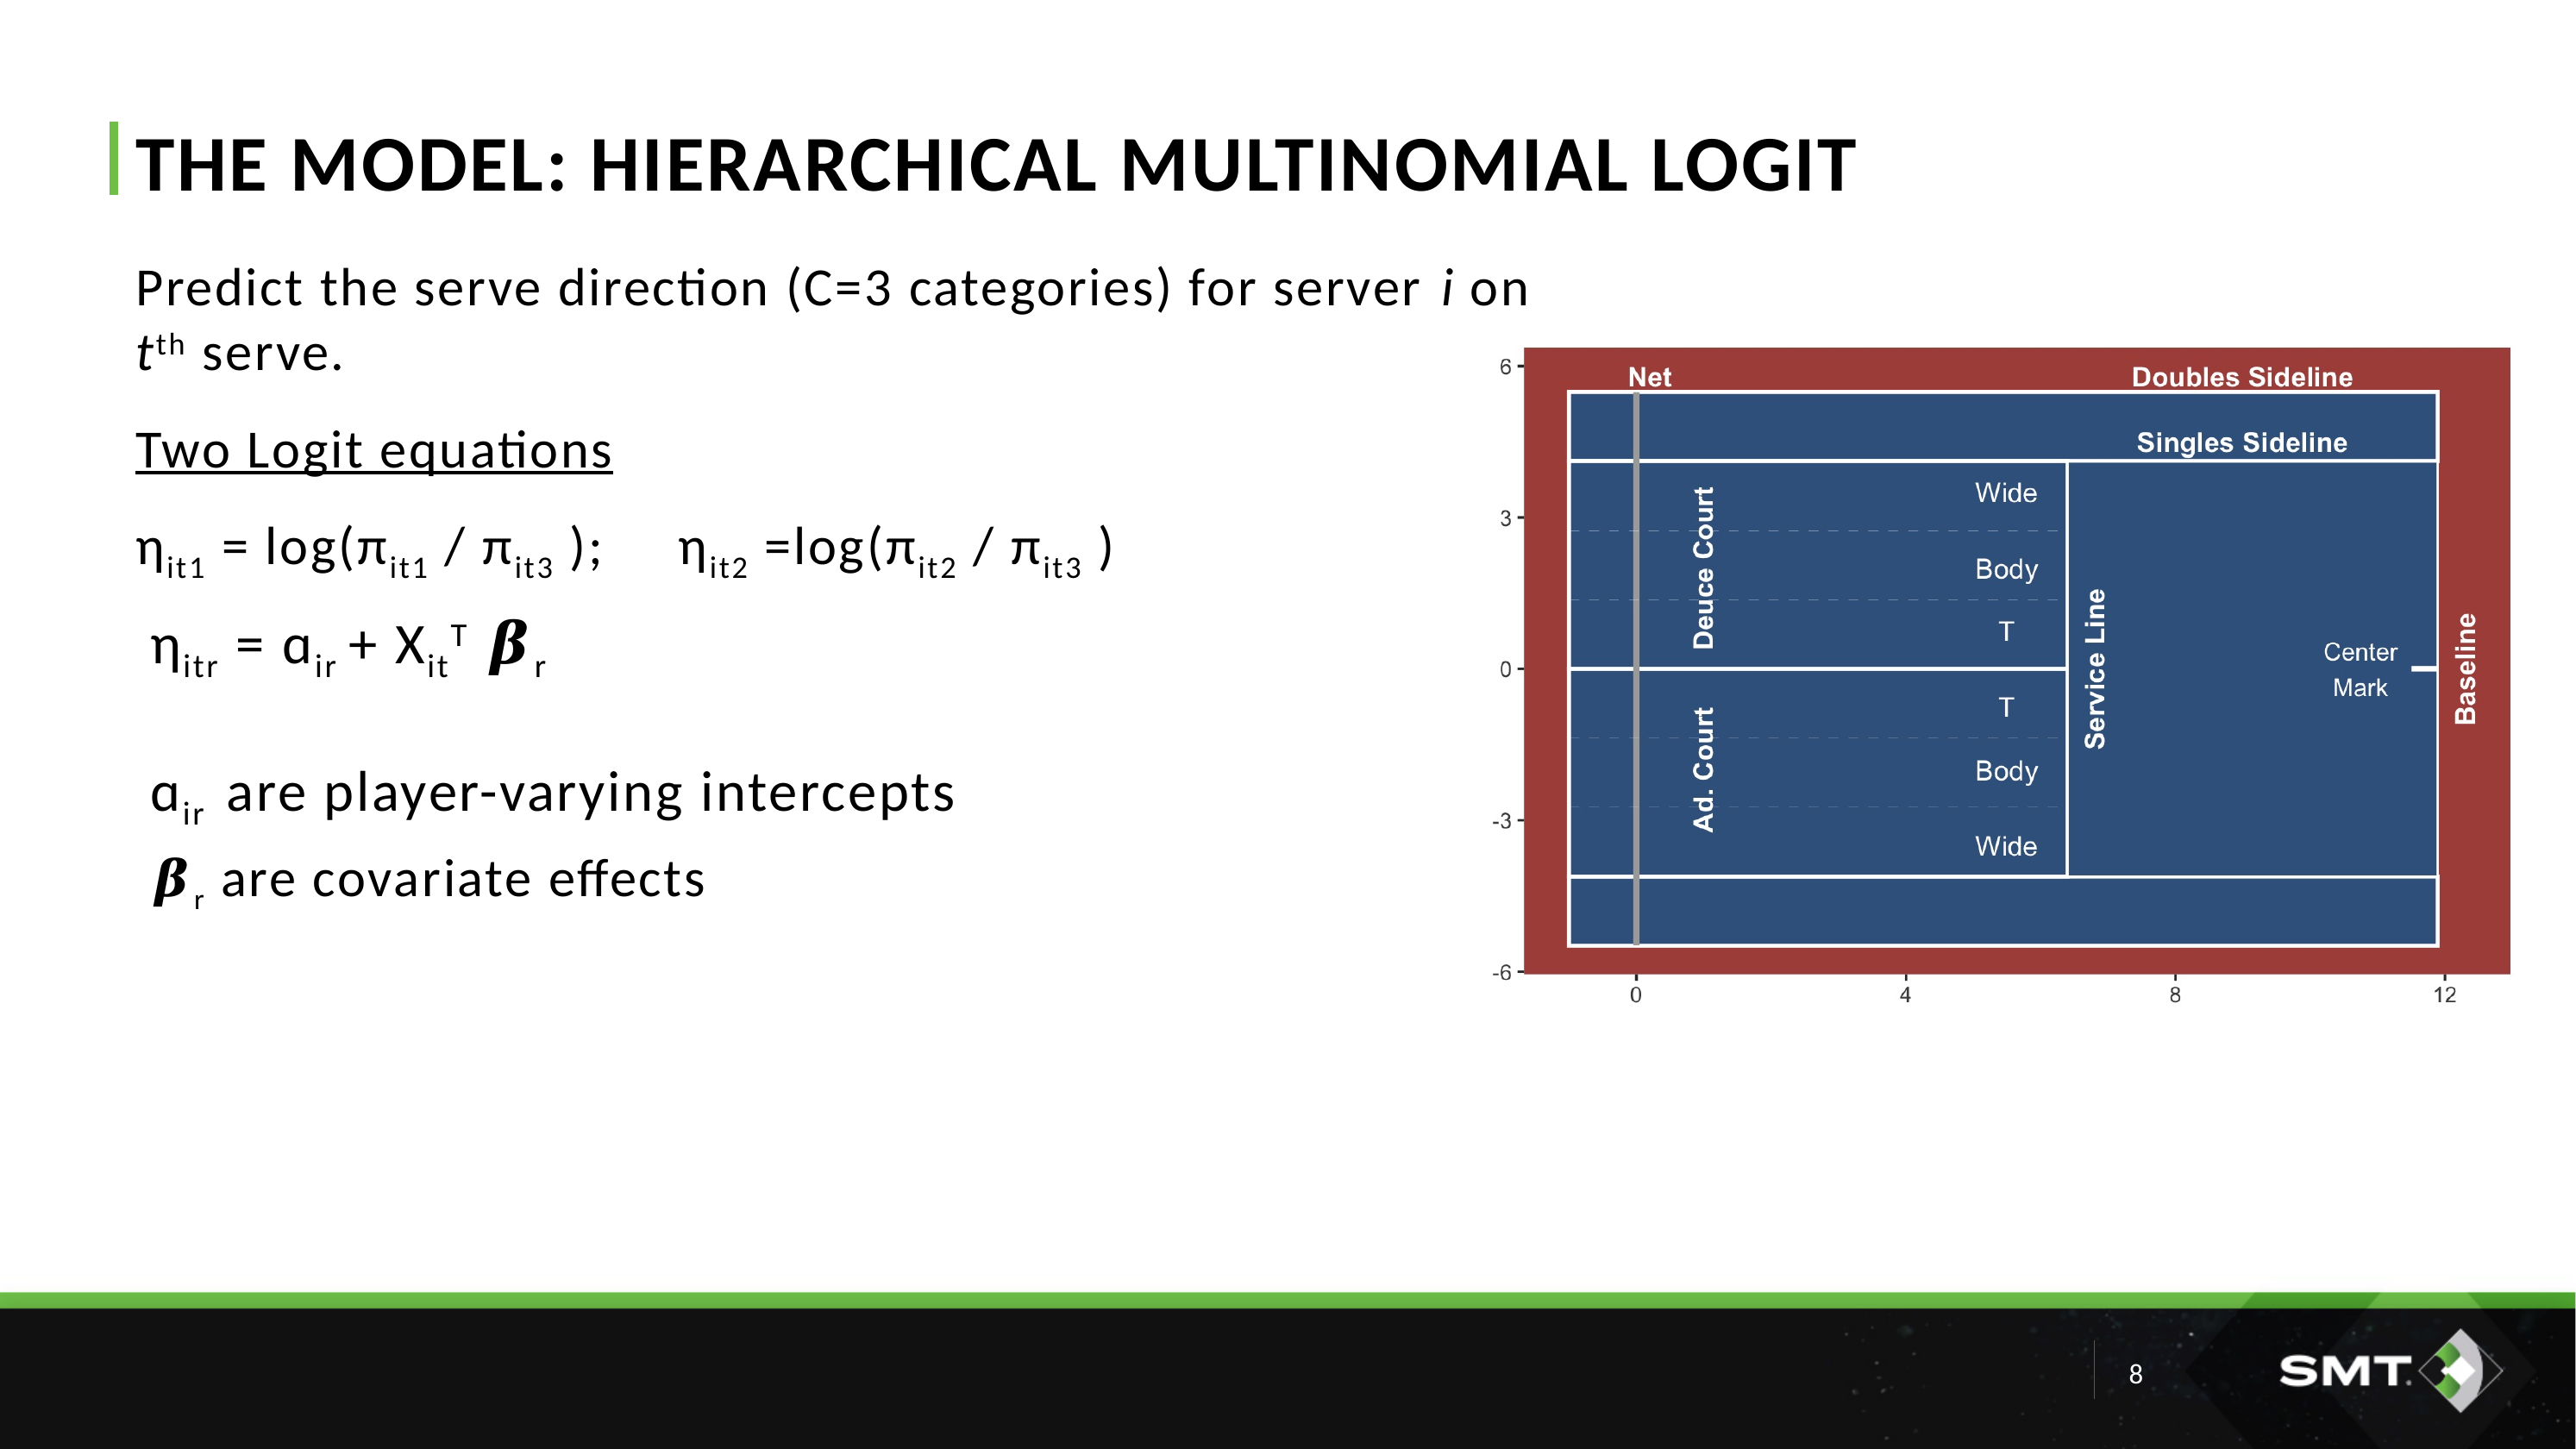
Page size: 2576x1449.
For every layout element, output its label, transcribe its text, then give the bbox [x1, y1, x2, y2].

title The model: Hierarchical Multinomial logit [122, 101, 2454, 217]
slide_number 8 [2115, 1333, 2241, 1413]
list Predict the serve direction (C=3 categories) for server i on tth serve. Two Logit equations ηit1 = log(πit1 / πit3 ); ηit2 =log(πit2 / πit3 ) ηitr = ɑir + XitT 𝜷r ɑir are player-varying intercepts 𝜷r are covariate effects [122, 246, 1597, 1259]
picture [0, 0, 2576, 1449]
